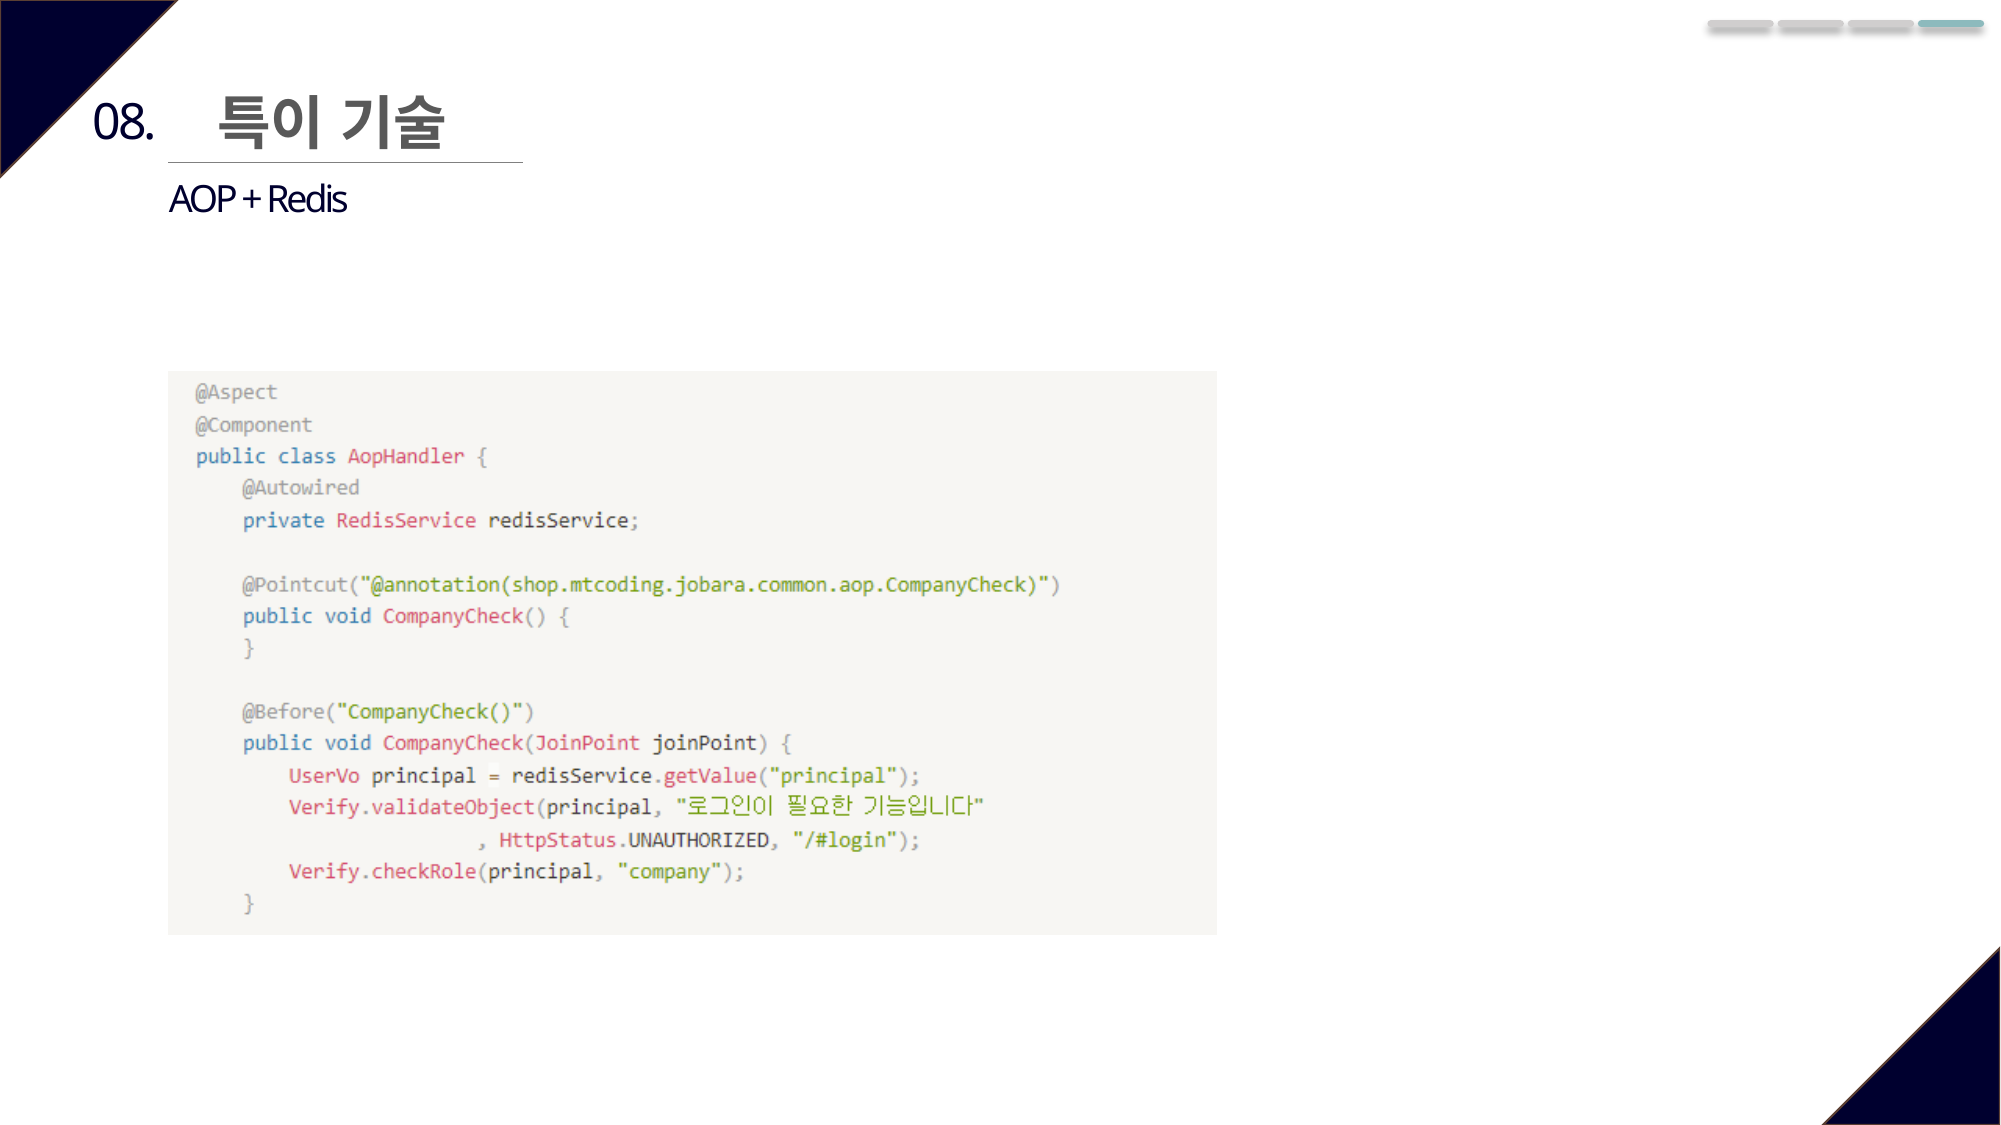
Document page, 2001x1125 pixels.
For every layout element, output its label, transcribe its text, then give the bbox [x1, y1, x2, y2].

text_box 특이 기술 [52, 79, 598, 165]
text_box AOP + Redis [154, 167, 364, 227]
picture [168, 371, 1217, 935]
text_box 08. [78, 81, 172, 157]
